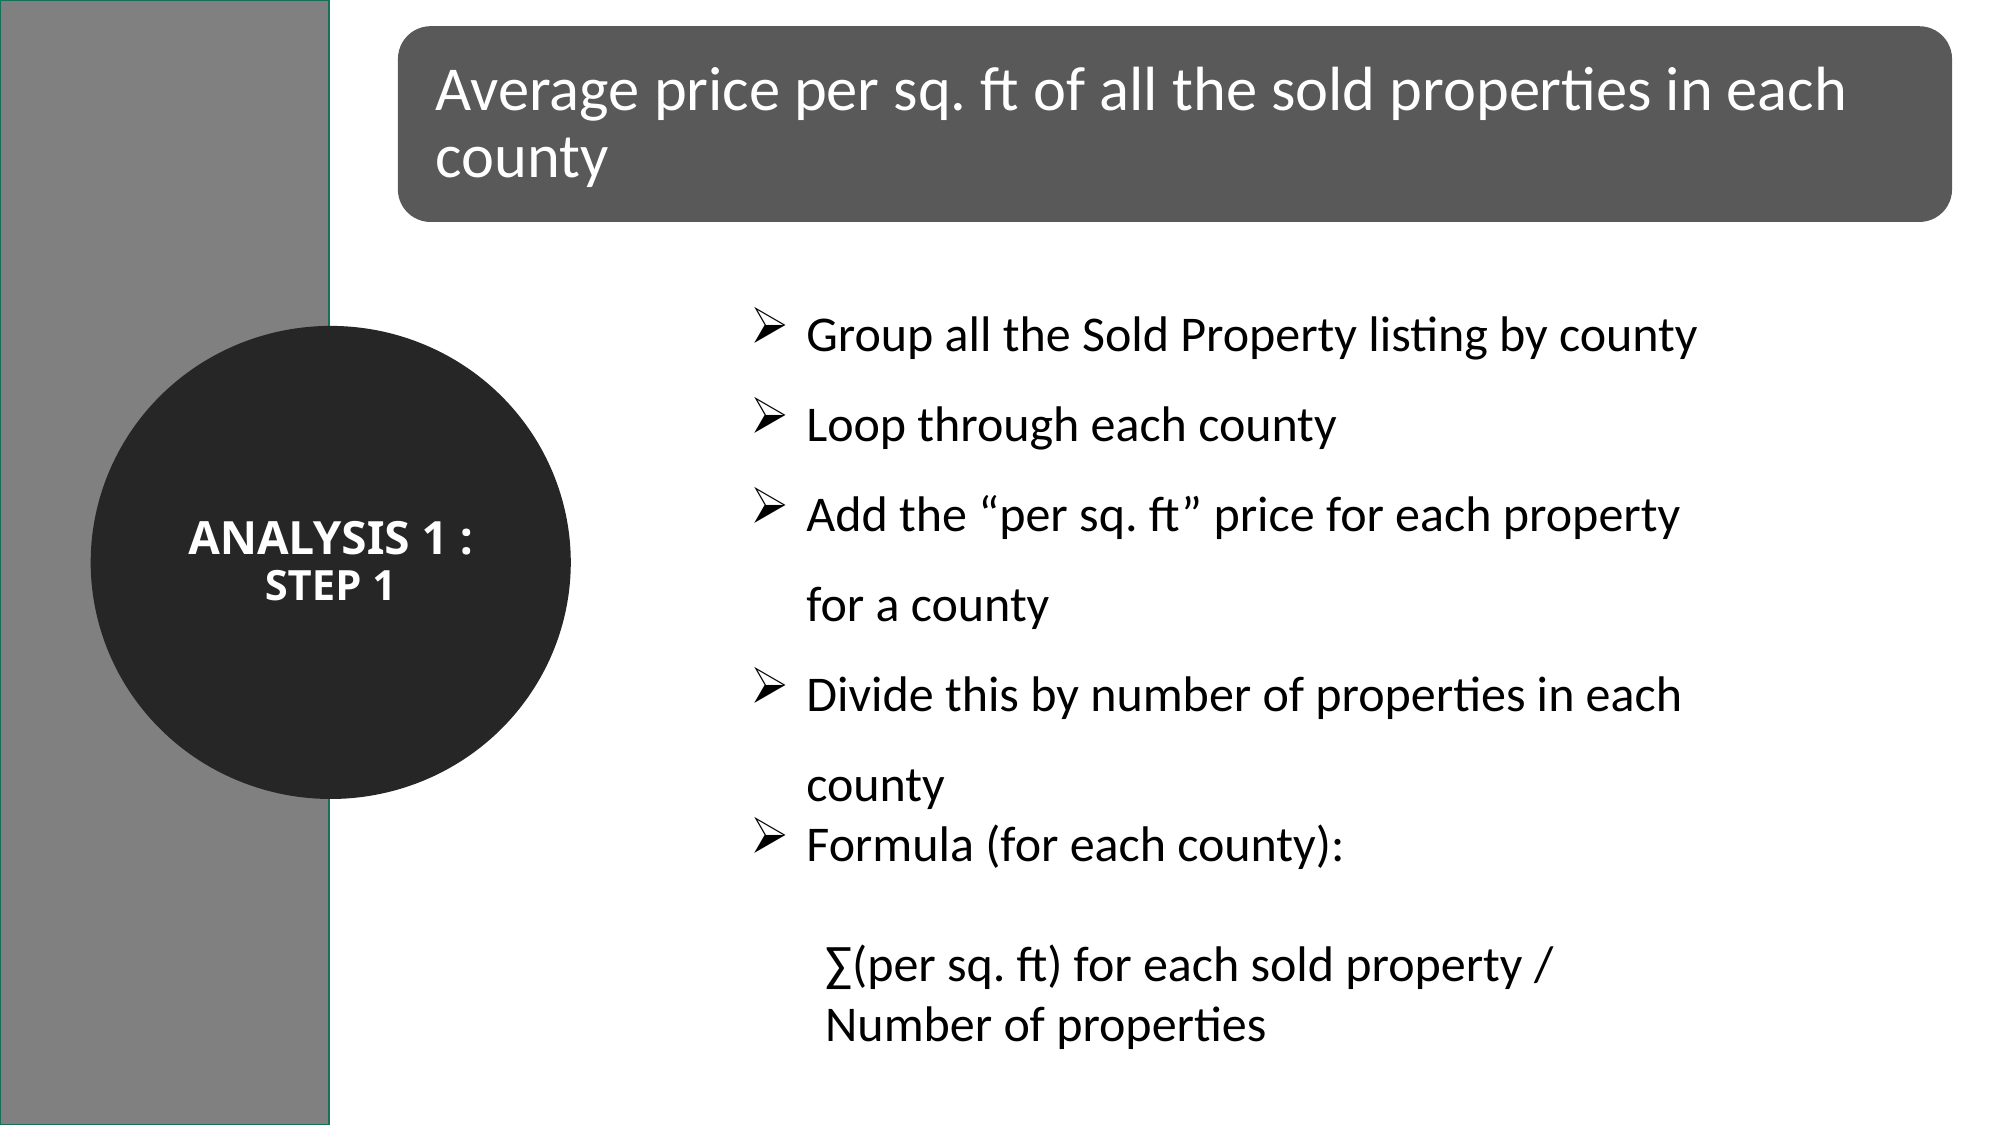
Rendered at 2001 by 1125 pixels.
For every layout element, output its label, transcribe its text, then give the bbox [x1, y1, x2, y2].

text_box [397, 26, 1953, 224]
text_box Group all the Sold Property listing by county Loop through each county Add the “per sq. ft” price for each property for a county Divide this by number of properties in each county Formula (for each county): ∑(per sq. ft) for each sold property / Number of properties [735, 264, 1736, 1125]
text_box Analysis 1 : Step 1 [105, 340, 557, 785]
text_box [0, 0, 330, 1125]
